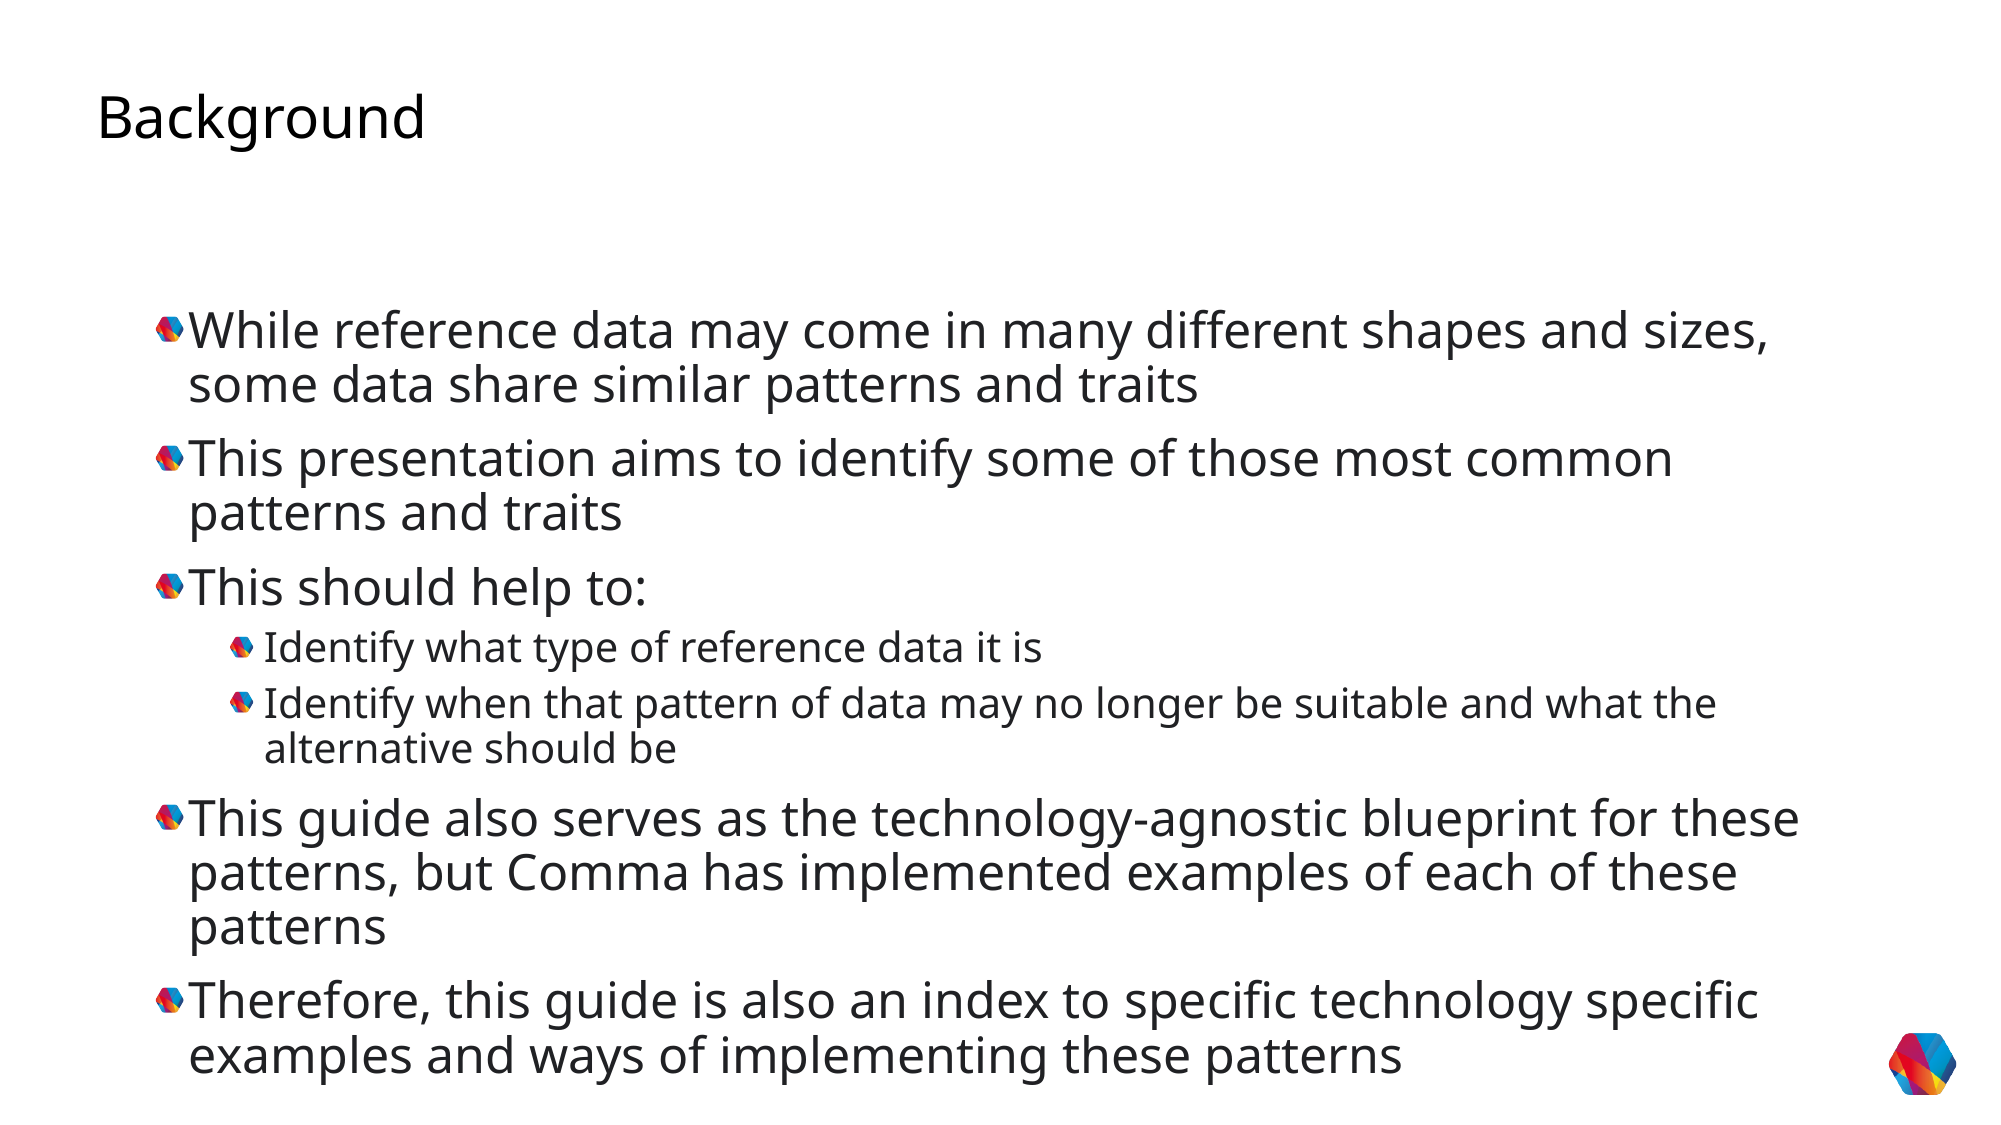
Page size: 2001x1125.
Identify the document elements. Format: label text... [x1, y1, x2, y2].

list While reference data may come in many different shapes and sizes, some data share similar patterns and traits This presentation aims to identify some of those most common patterns and traits This should help to: Identify what type of reference data it is Identify when that pattern of data may no longer be suitable and what the alternative should be This guide also serves as the technology-agnostic blueprint for these patterns, but Comma has implemented examples of each of these patterns Therefore, this guide is also an index to specific technology specific examples and ways of implementing these patterns [136, 297, 1866, 1000]
picture [151, 568, 187, 604]
picture [151, 799, 187, 835]
picture [226, 632, 256, 662]
picture [151, 440, 187, 476]
picture [1883, 1028, 1961, 1100]
picture [226, 687, 256, 717]
picture [151, 982, 187, 1018]
picture [151, 311, 187, 347]
list Background [81, 80, 1671, 165]
